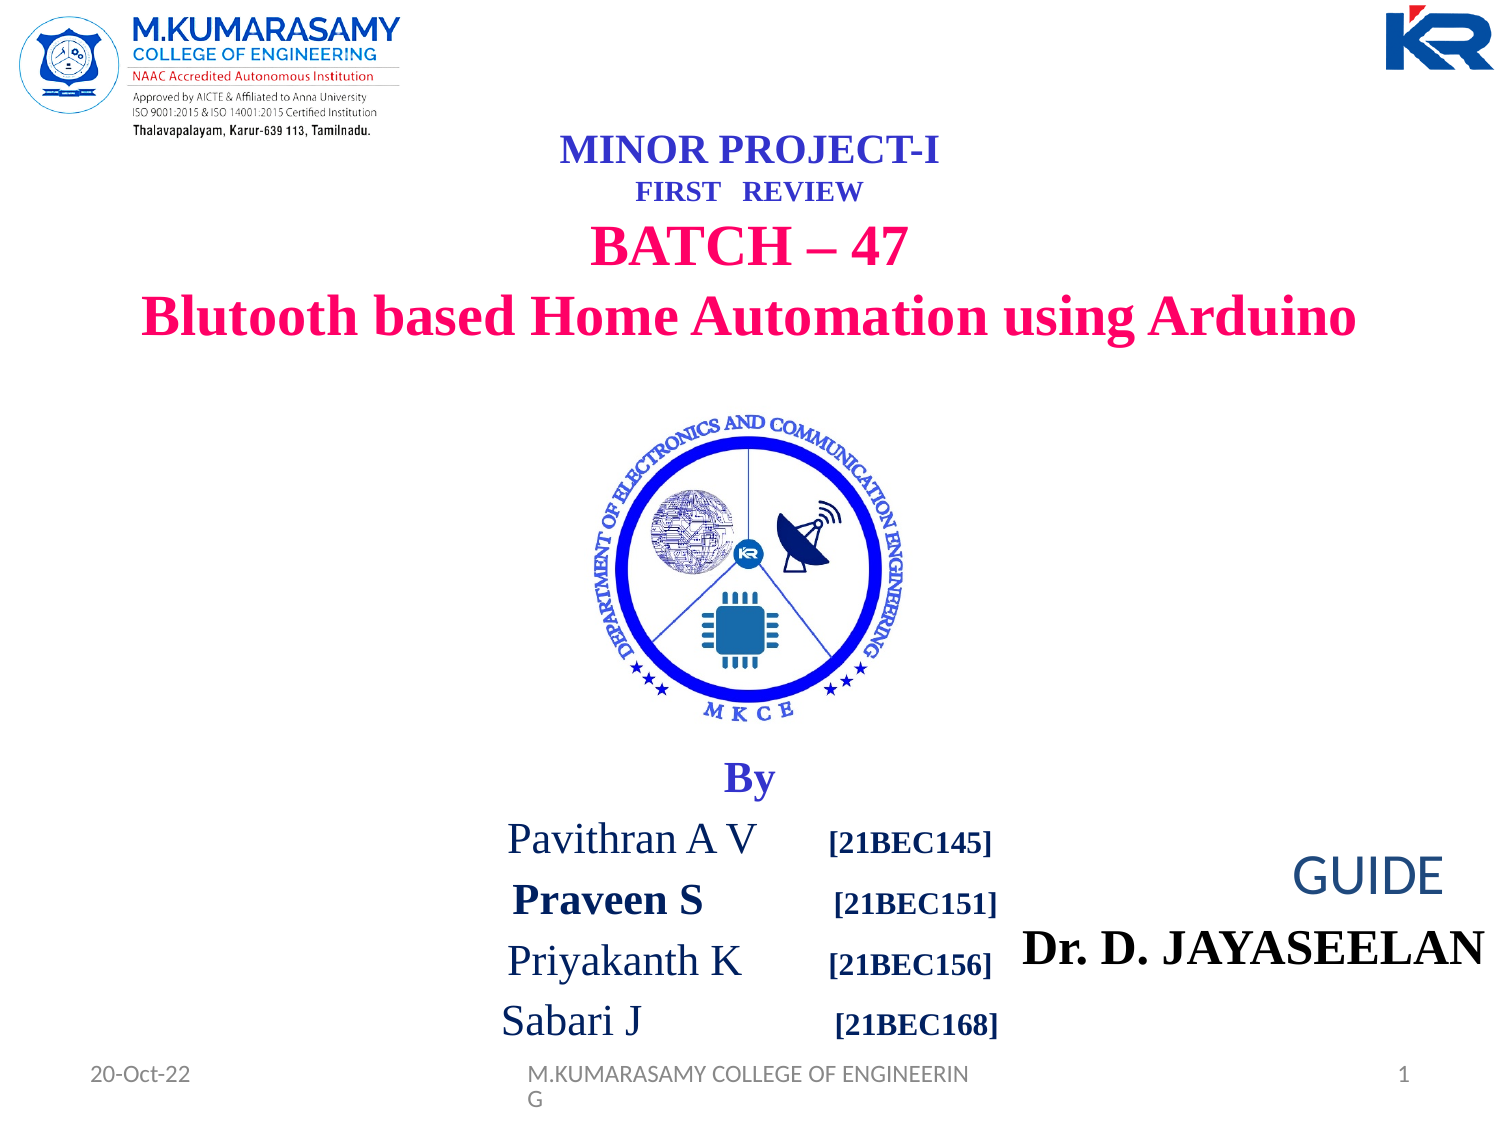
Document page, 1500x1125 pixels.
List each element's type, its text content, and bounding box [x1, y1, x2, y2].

picture [1379, 0, 1500, 75]
footer M.KUMARASAMY COLLEGE OF ENGINEERING [512, 1042, 988, 1103]
slide_number 20-Oct-22 [75, 1042, 425, 1103]
list By Pavithran A V [21BEC145] Praveen S [21BEC151] Priyakanth K [21BEC156] Sabari J [21BEC168] [418, 740, 1082, 1058]
list GUIDE Dr. D. JAYASEELAN [813, 828, 1500, 1009]
picture [0, 0, 419, 148]
title MINOR PROJECT-I FIRST REVIEW BATCH – 47 Blutooth based Home Automation using Arduino [30, 79, 1470, 390]
slide_number 1 [1074, 1042, 1425, 1103]
picture [584, 395, 916, 741]
